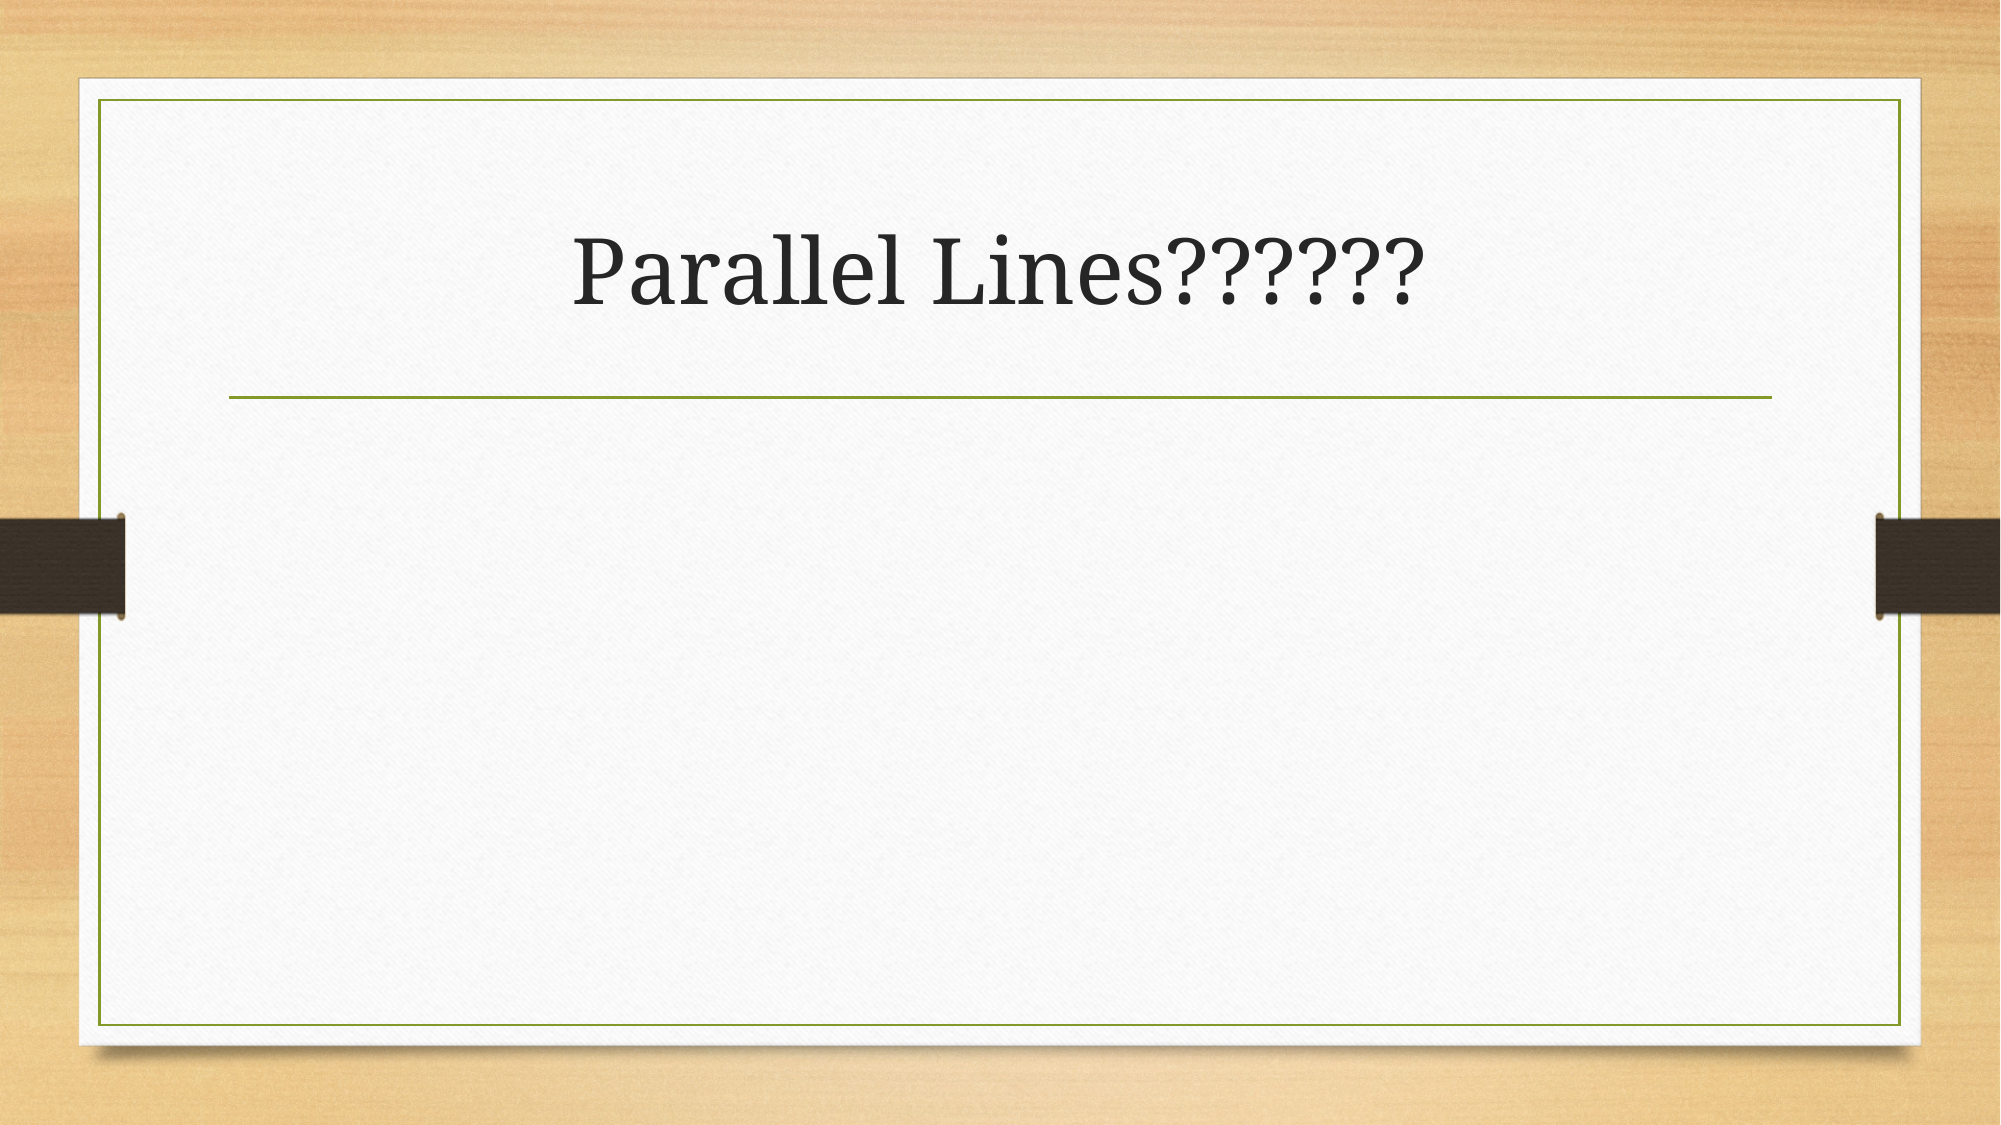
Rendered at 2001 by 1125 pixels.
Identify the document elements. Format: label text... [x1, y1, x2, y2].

title Parallel Lines?????? [212, 161, 1788, 375]
picture [0, 0, 2001, 1125]
